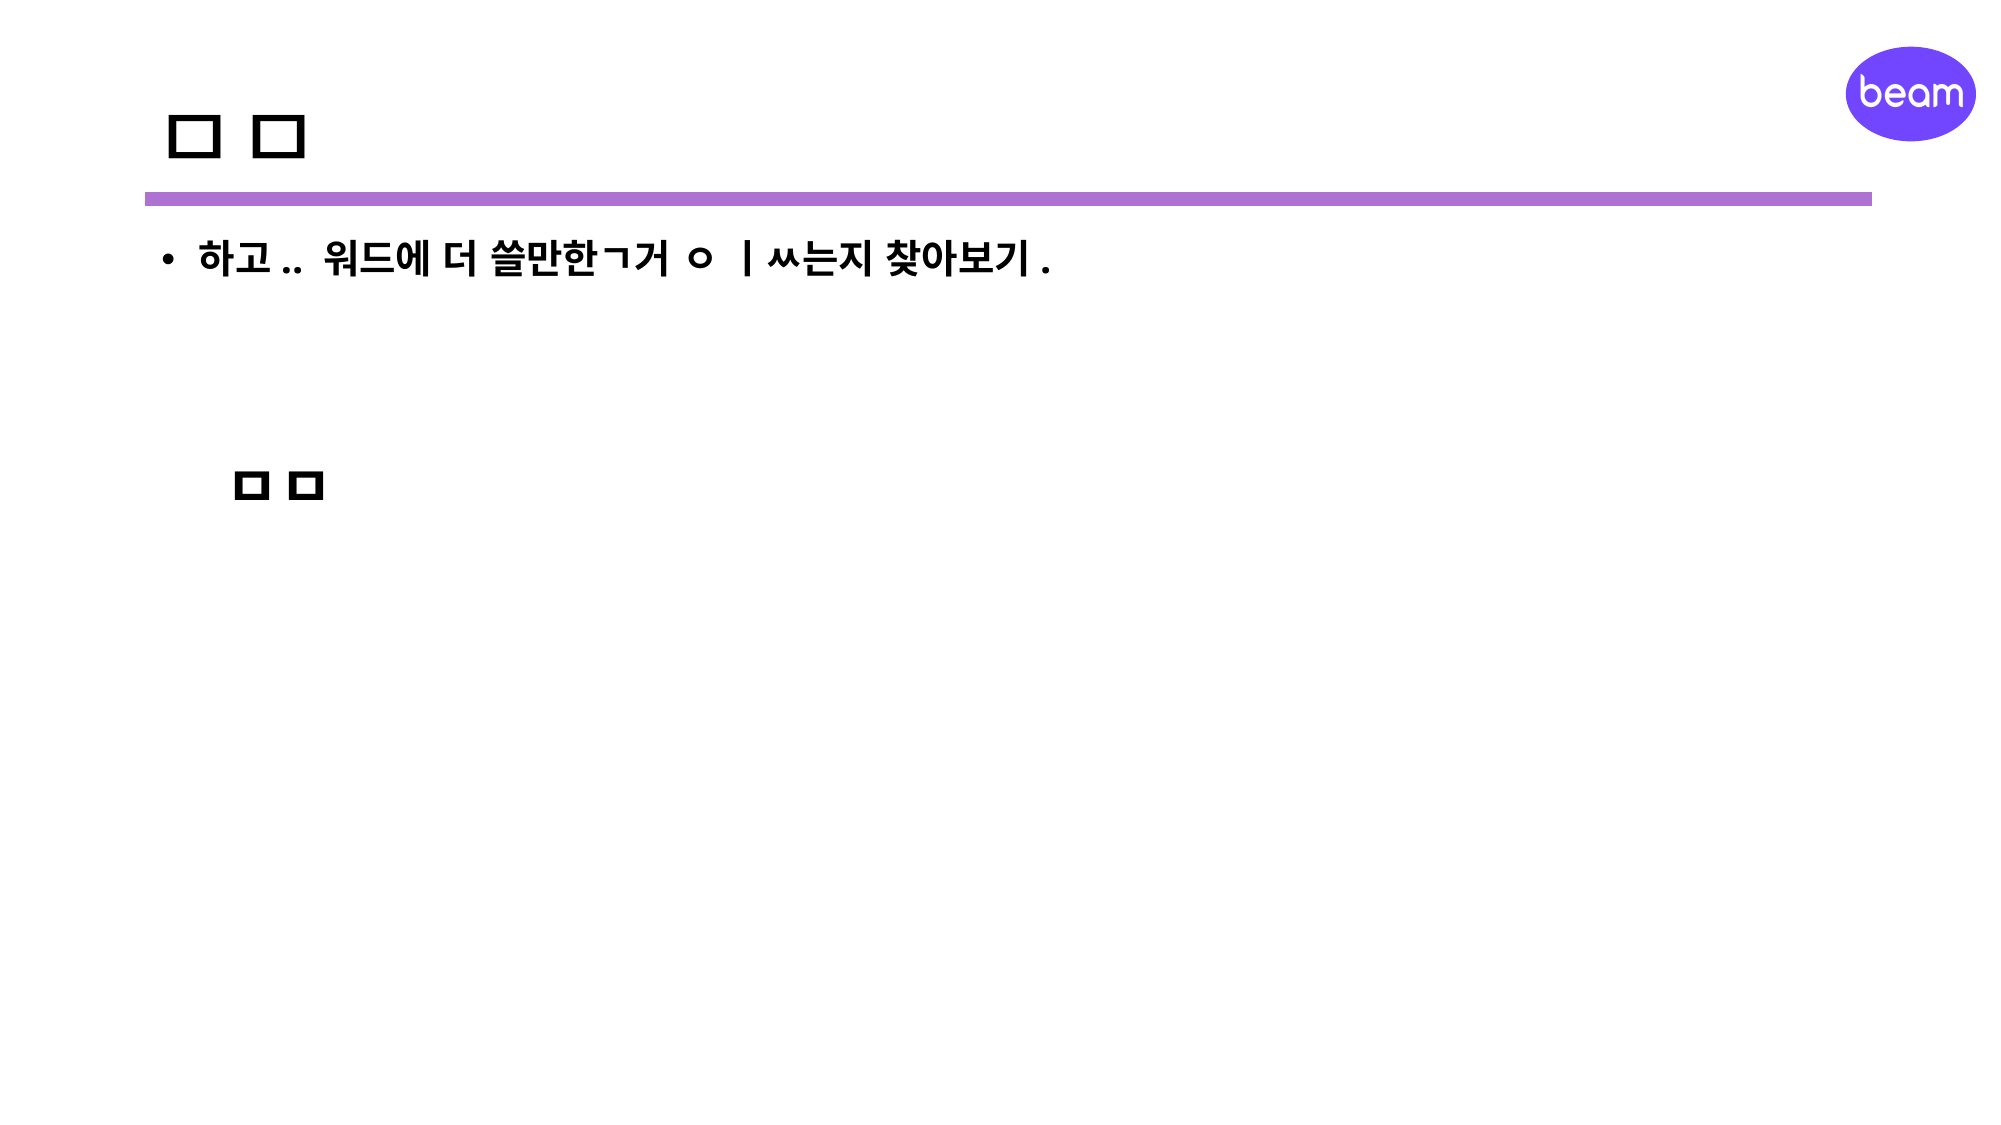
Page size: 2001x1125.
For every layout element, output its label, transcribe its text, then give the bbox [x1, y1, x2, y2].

text_box [145, 192, 1872, 206]
text_box ㅁㅁ [210, 450, 686, 536]
picture [1845, 46, 1977, 142]
title ㅁㅁ [137, 32, 1863, 251]
list 하고.. 워드에 더 쓸만한ㄱ거 ㅇ ㅣㅆ는지 찾아보기. [146, 232, 1930, 1125]
